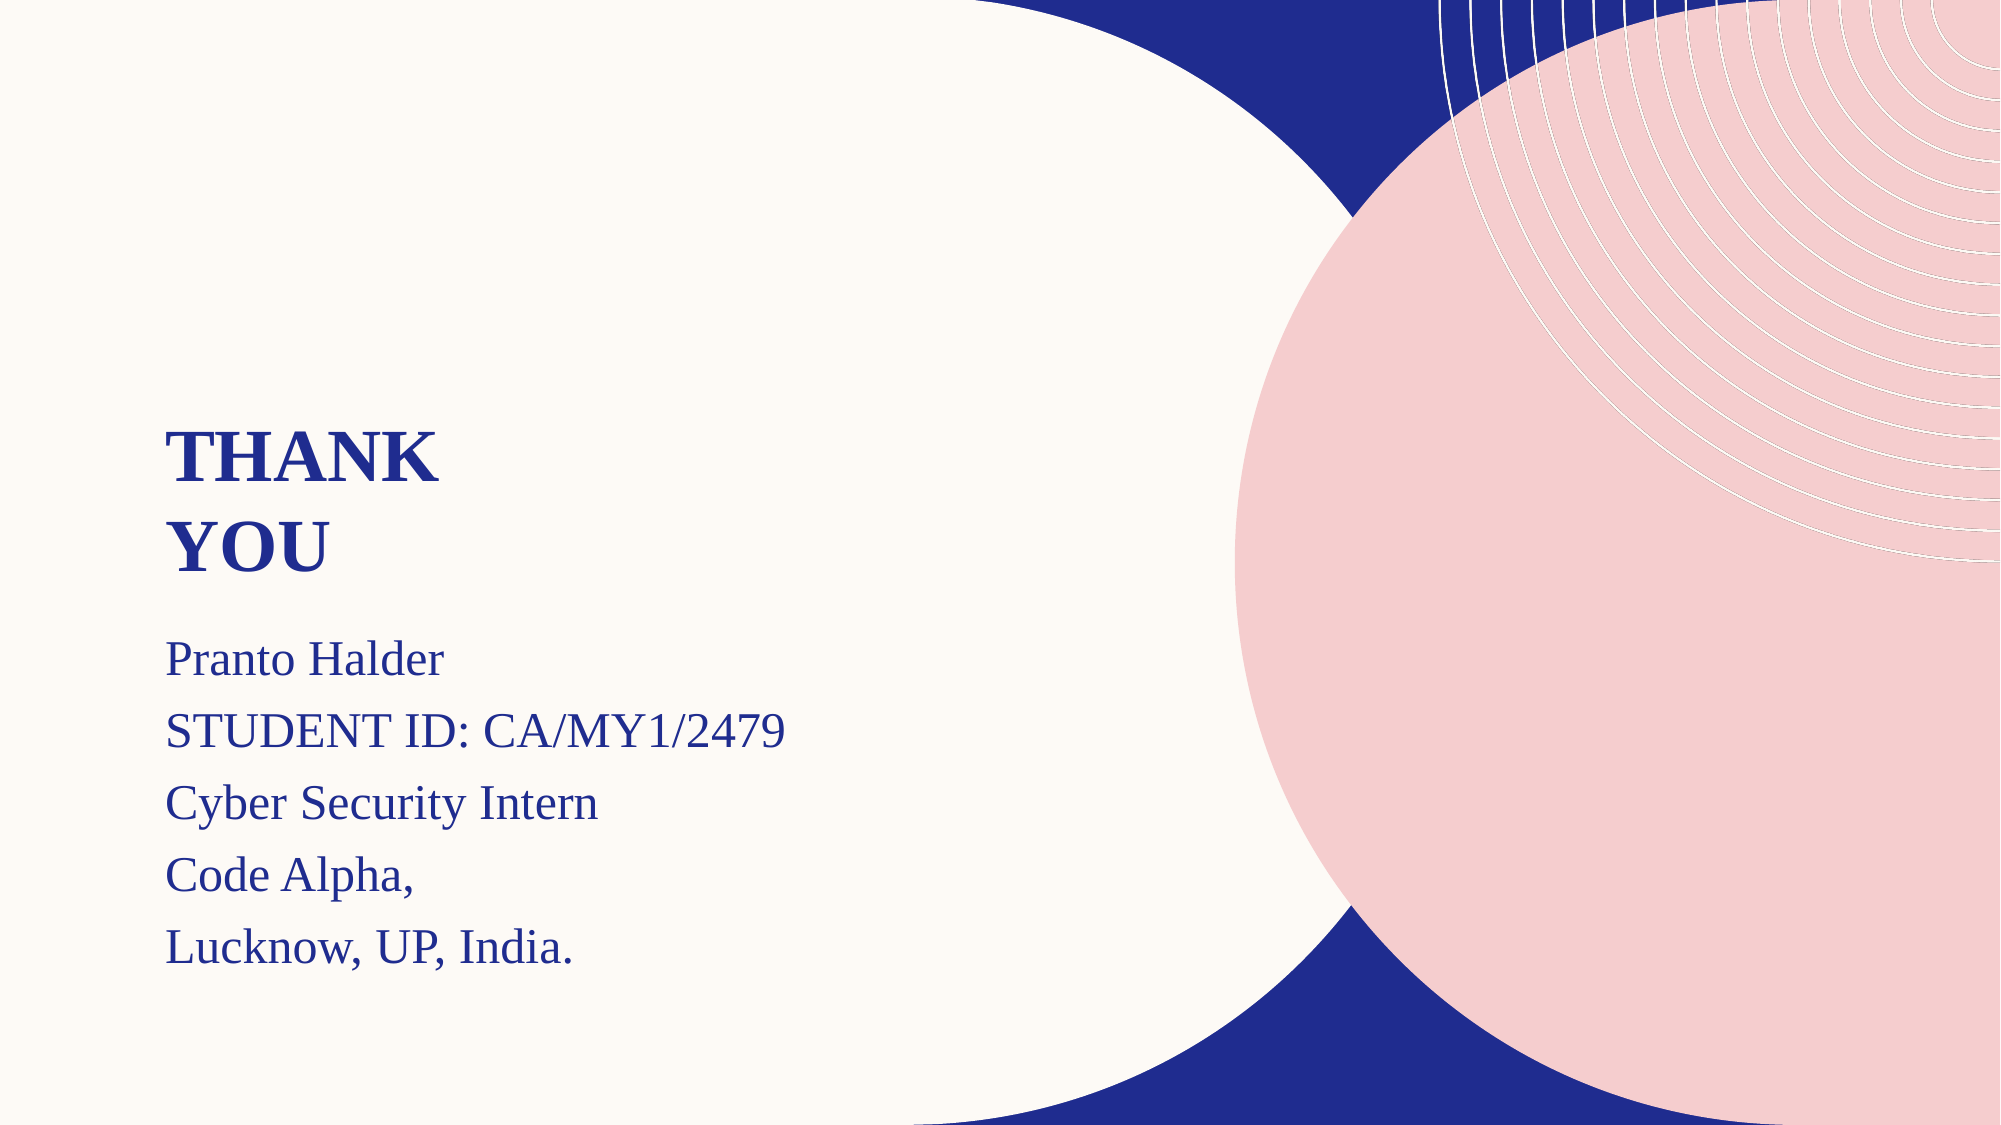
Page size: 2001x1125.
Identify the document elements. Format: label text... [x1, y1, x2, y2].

title THANK YOU [150, 139, 1088, 587]
subtitle Pranto Halder STUDENT ID: CA/MY1/2479 Cyber Security Intern Code Alpha, Lucknow, UP, India. [150, 625, 1088, 993]
picture [1438, 0, 2001, 563]
